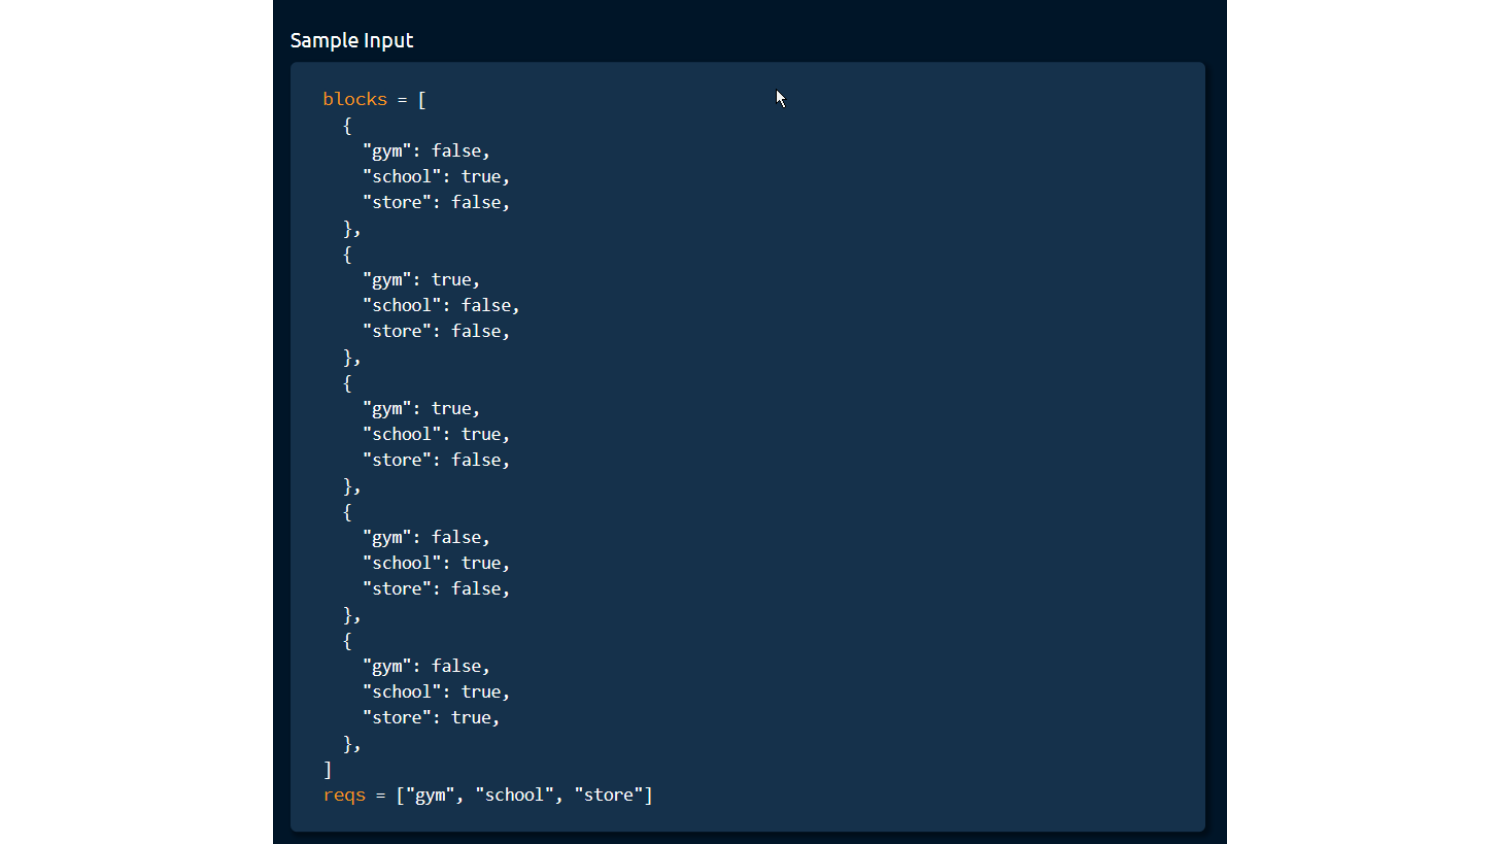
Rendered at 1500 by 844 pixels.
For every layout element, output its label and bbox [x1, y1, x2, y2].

picture [273, 0, 1227, 844]
